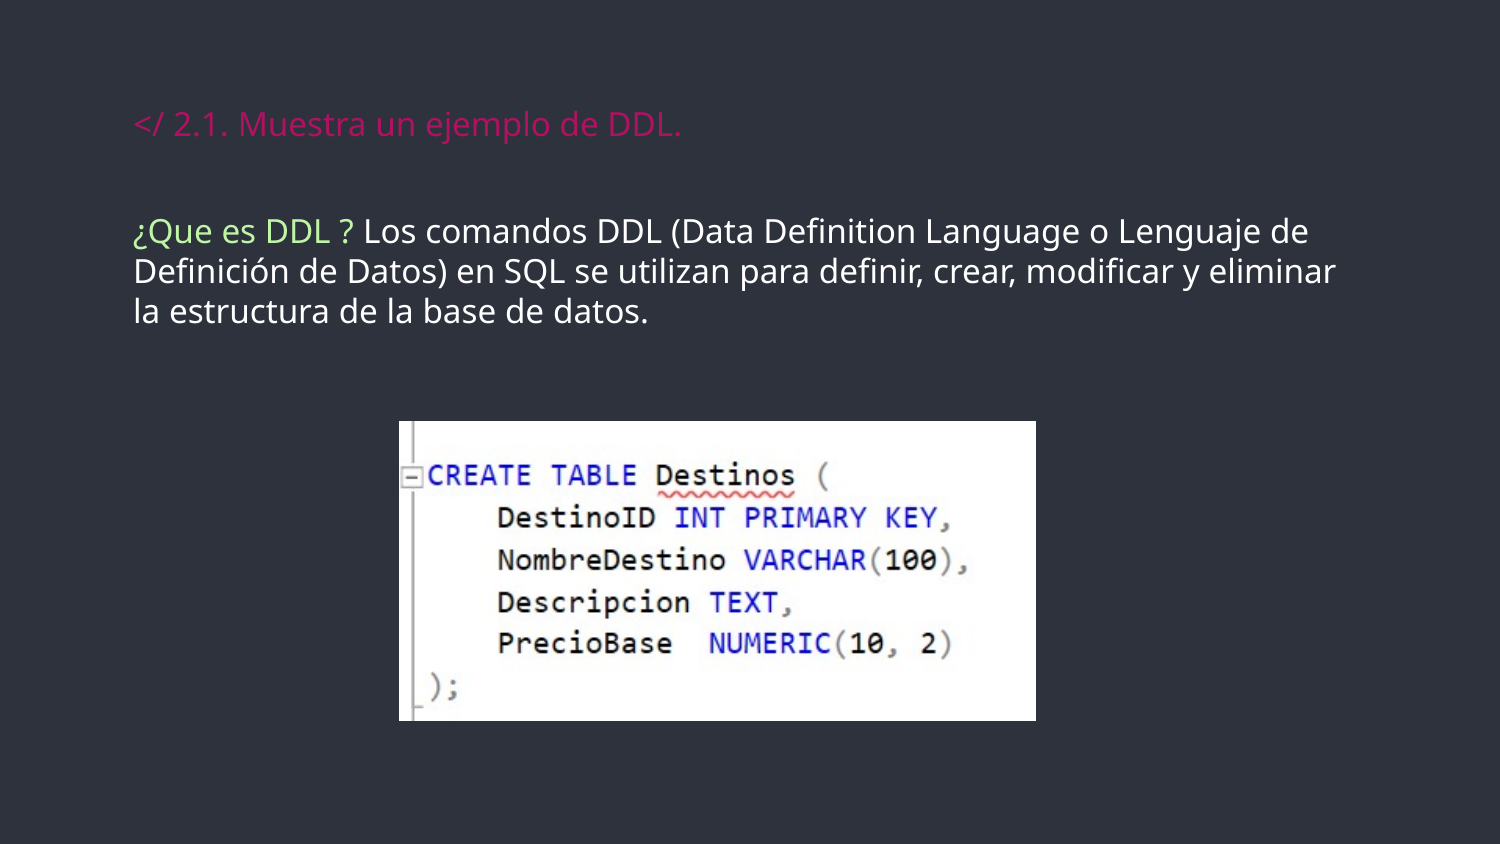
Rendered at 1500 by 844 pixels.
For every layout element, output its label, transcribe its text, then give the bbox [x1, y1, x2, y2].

picture [399, 421, 1036, 721]
title </ 2.1. Muestra un ejemplo de DDL. [118, 88, 1382, 194]
text_box ¿Que es DDL ? Los comandos DDL (Data Definition Language o Lenguaje de Definición de Datos) en SQL se utilizan para definir, crear, modificar y eliminar la estructura de la base de datos. [118, 194, 1382, 426]
